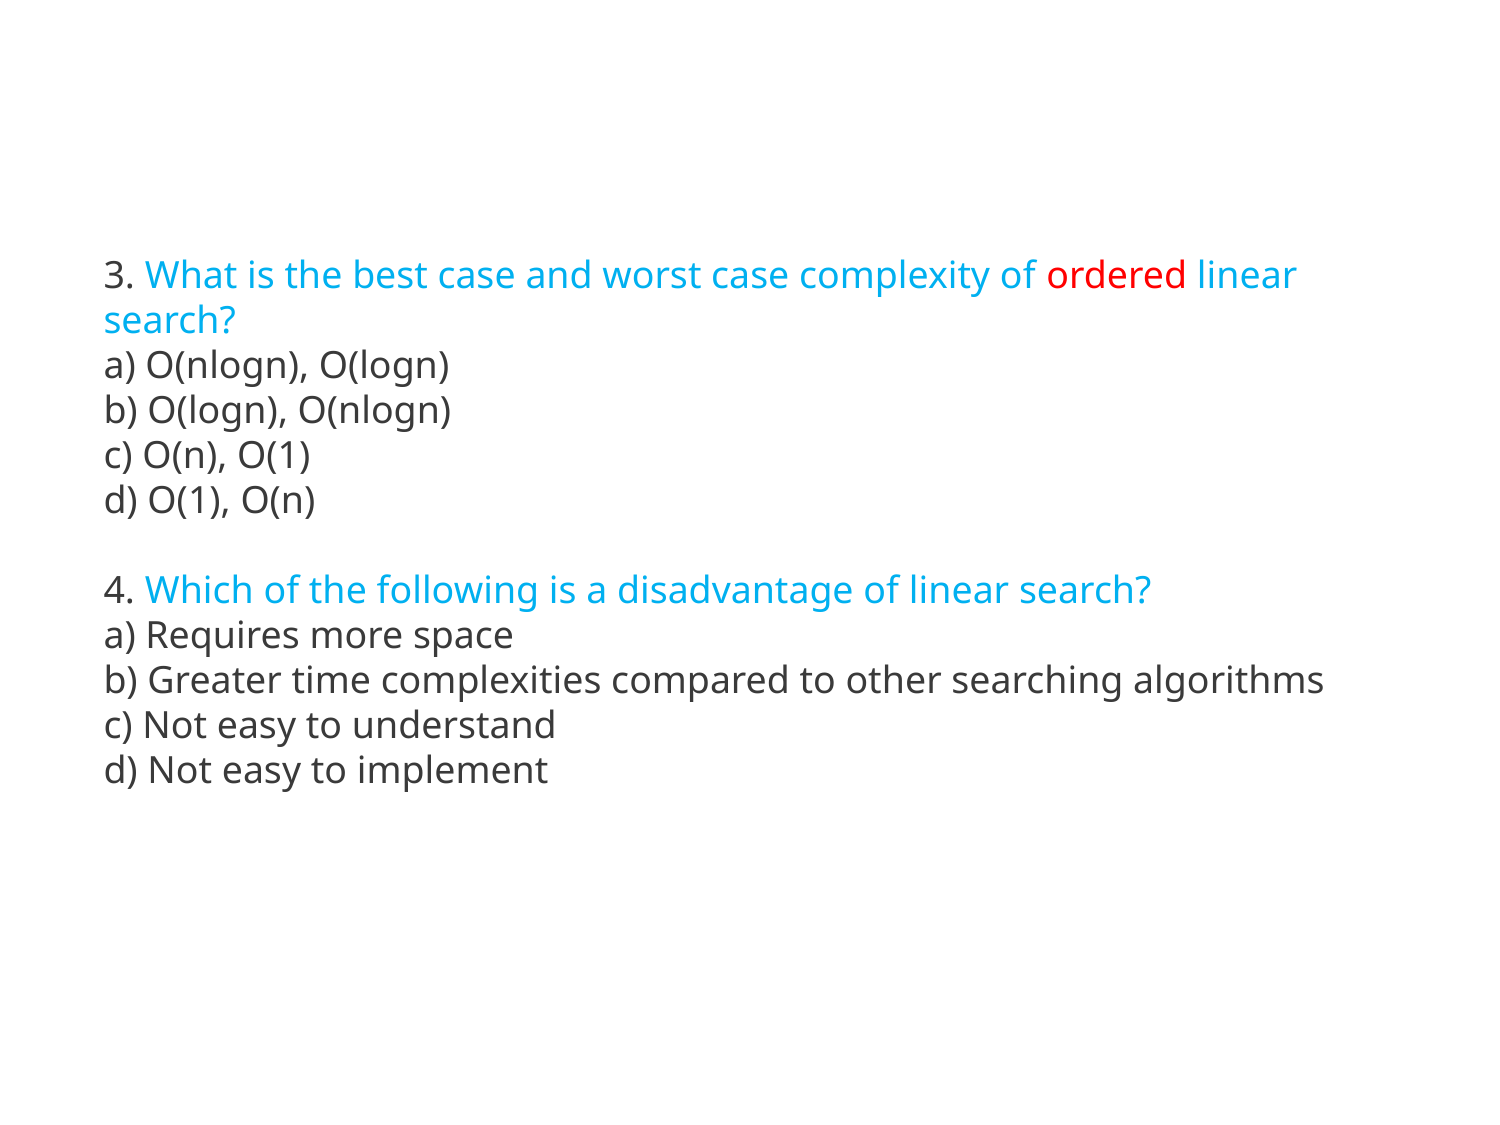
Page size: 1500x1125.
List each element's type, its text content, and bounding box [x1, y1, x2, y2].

text_box 3. What is the best case and worst case complexity of ordered linear search? a) O(nlogn), O(logn) b) O(logn), O(nlogn) c) O(n), O(1) d) O(1), O(n) 4. Which of the following is a disadvantage of linear search? a) Requires more space b) Greater time complexities compared to other searching algorithms c) Not easy to understand d) Not easy to implement [88, 243, 1412, 799]
